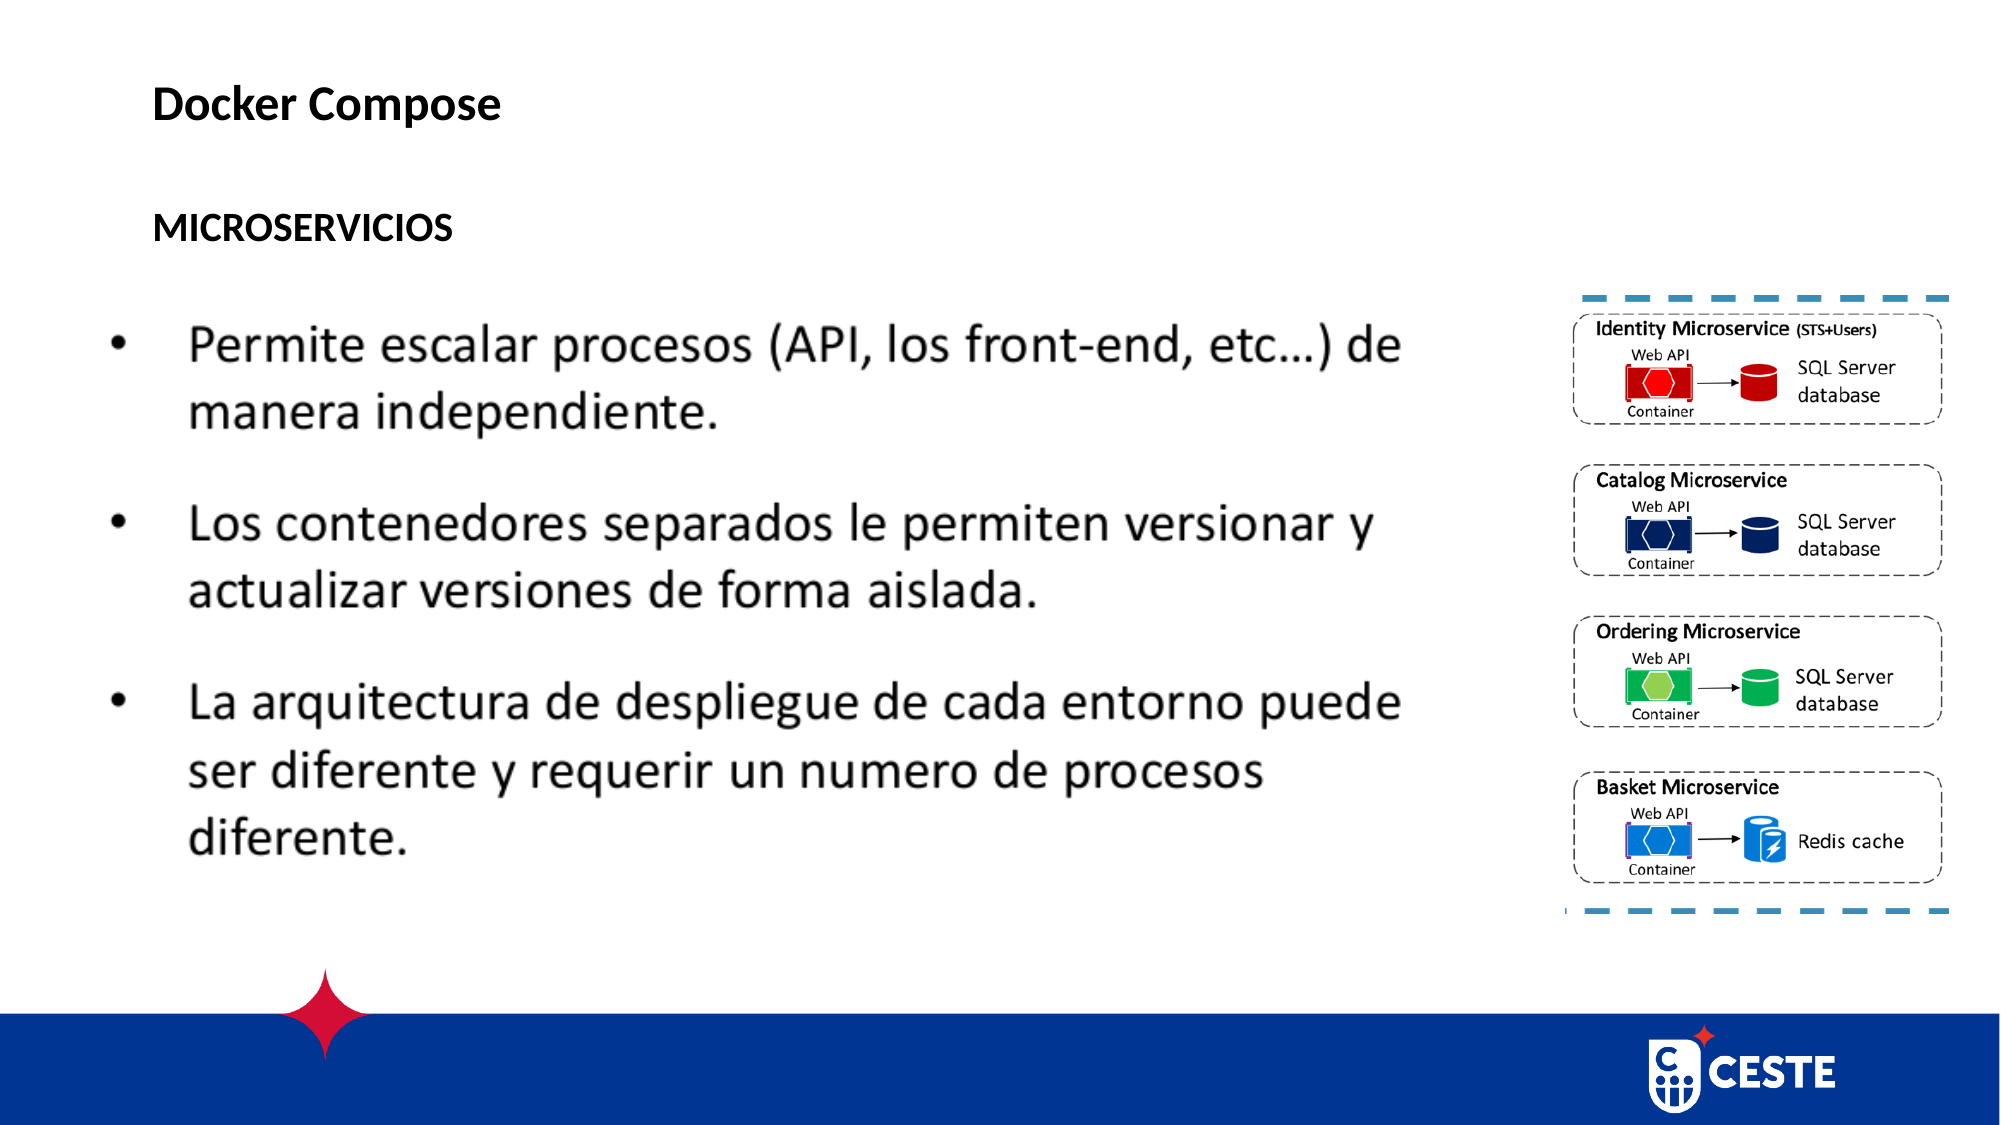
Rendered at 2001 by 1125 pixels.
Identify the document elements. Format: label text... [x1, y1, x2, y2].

title Docker Compose [137, 59, 1863, 149]
picture [58, 302, 1522, 886]
picture [1564, 294, 1950, 914]
picture [1629, 1014, 1854, 1122]
picture [275, 965, 375, 1064]
text_box MICROSERVICIOS [137, 184, 1863, 266]
